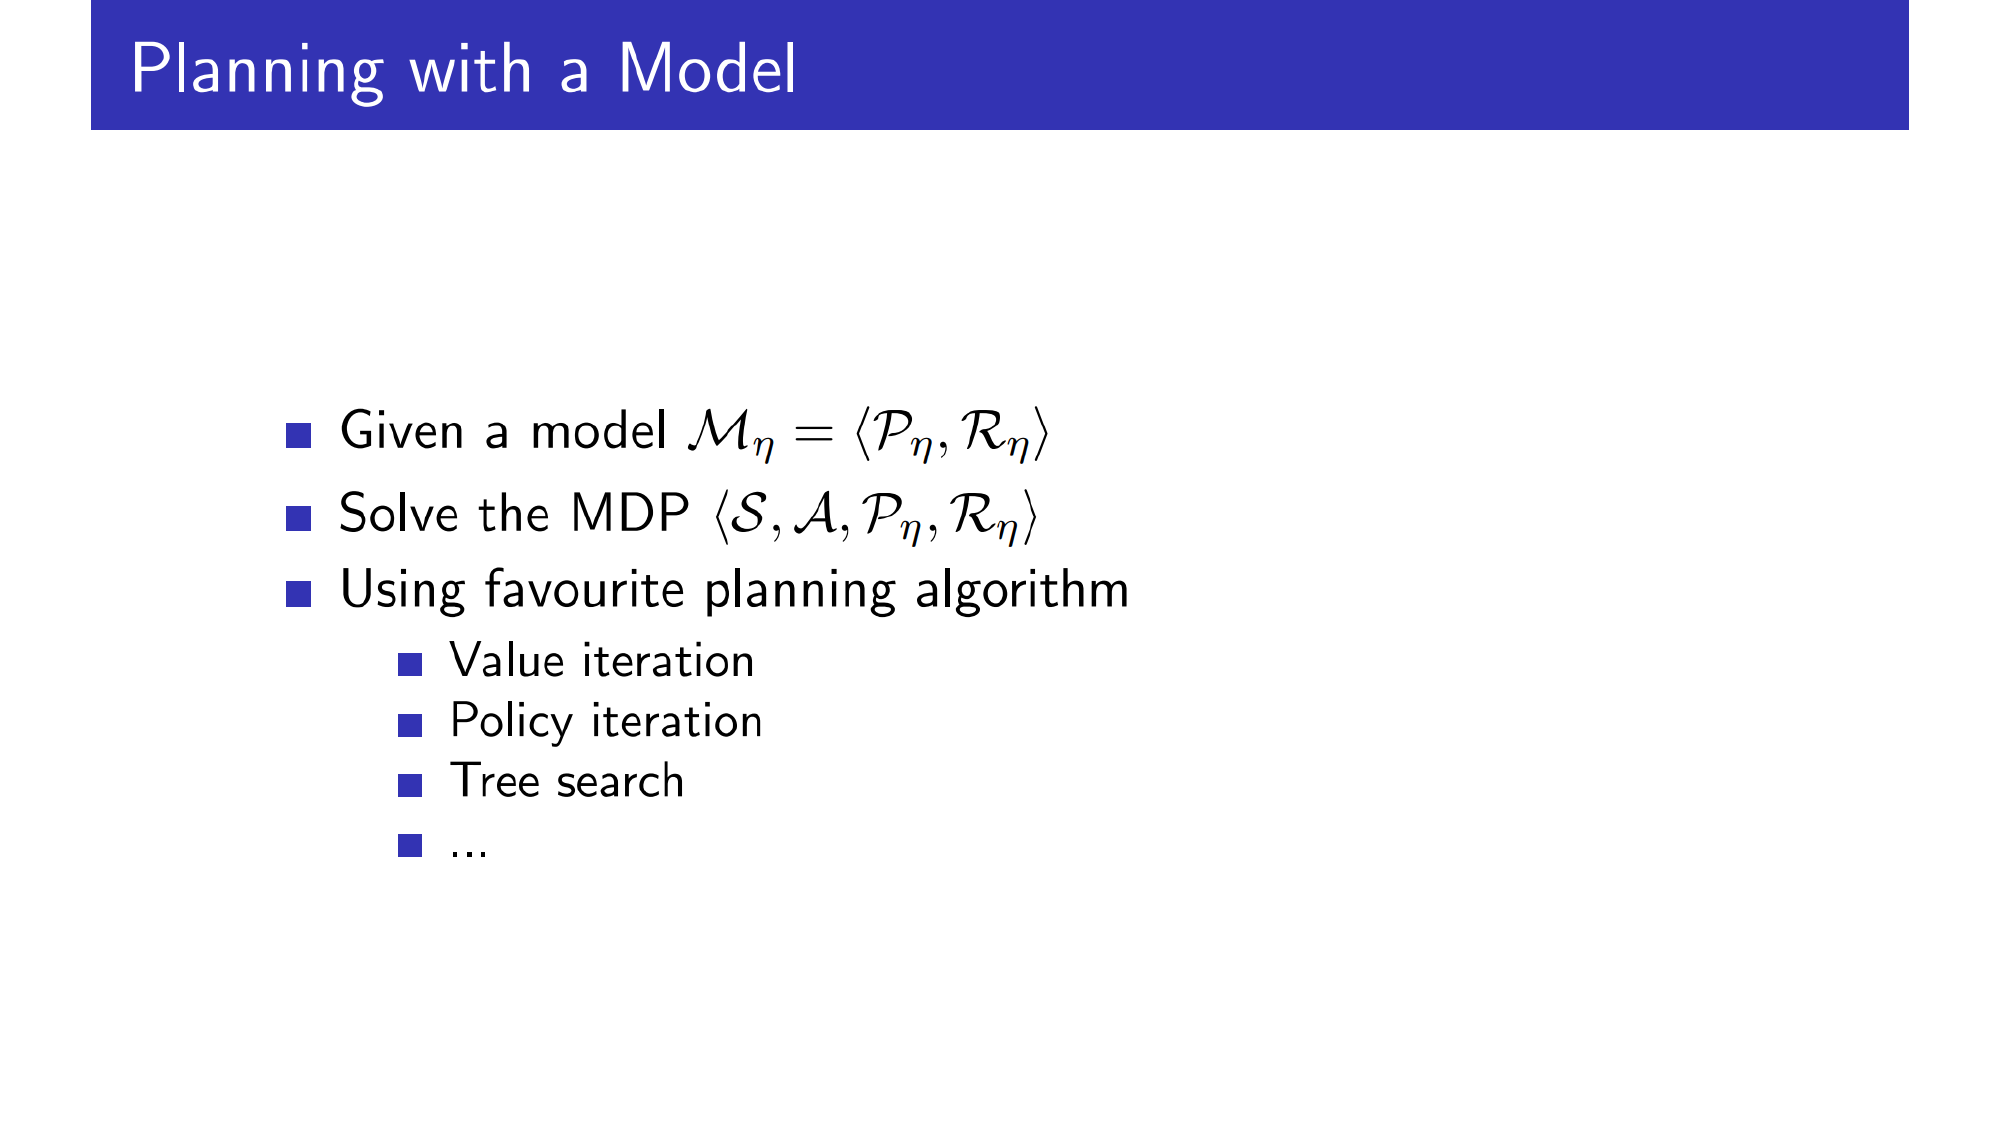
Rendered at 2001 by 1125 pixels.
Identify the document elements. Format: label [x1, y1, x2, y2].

list [91, 0, 1909, 1125]
